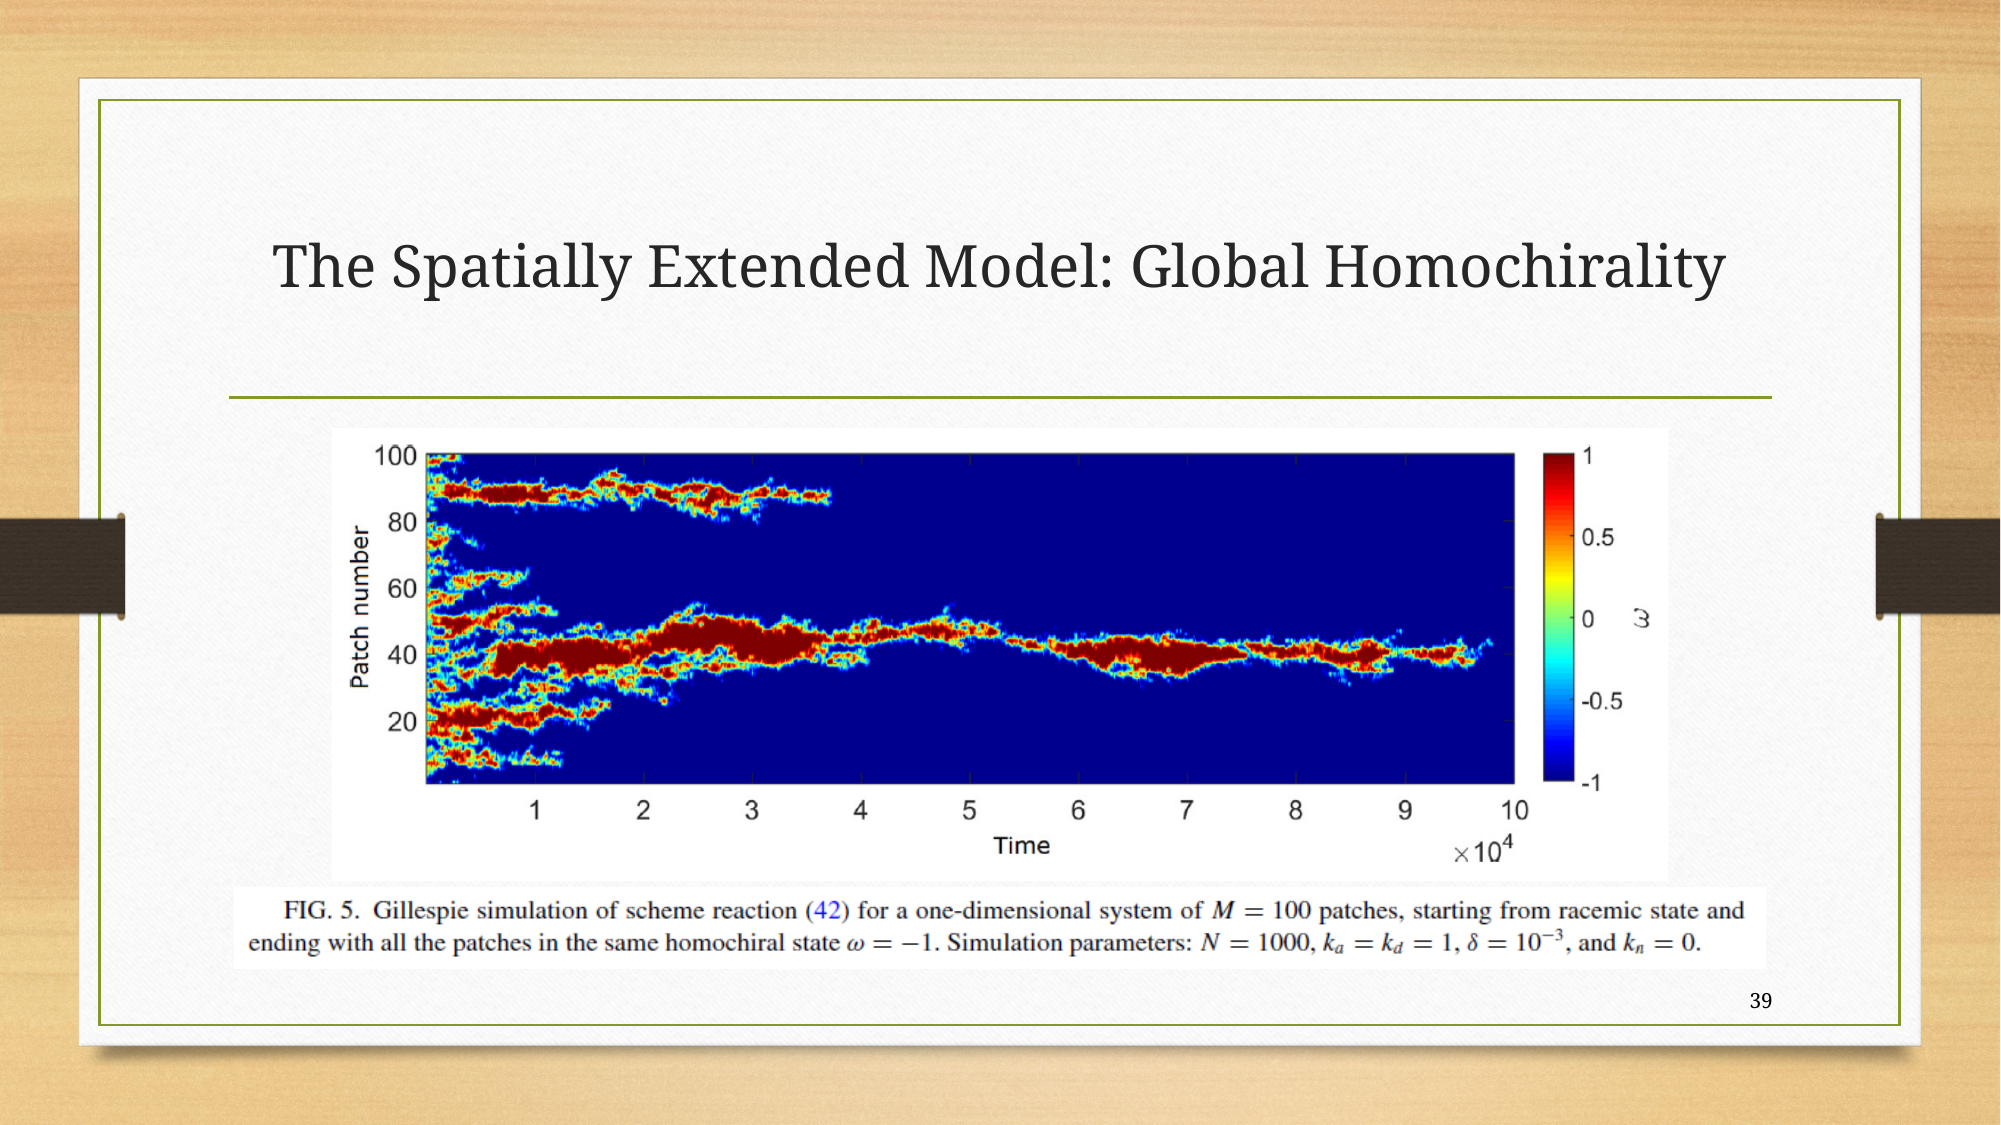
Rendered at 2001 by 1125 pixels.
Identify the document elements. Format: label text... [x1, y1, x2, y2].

title The Spatially Extended Model: Global Homochirality [165, 156, 1835, 371]
picture [0, 0, 2001, 1125]
slide_number 39 [1698, 979, 1788, 1025]
